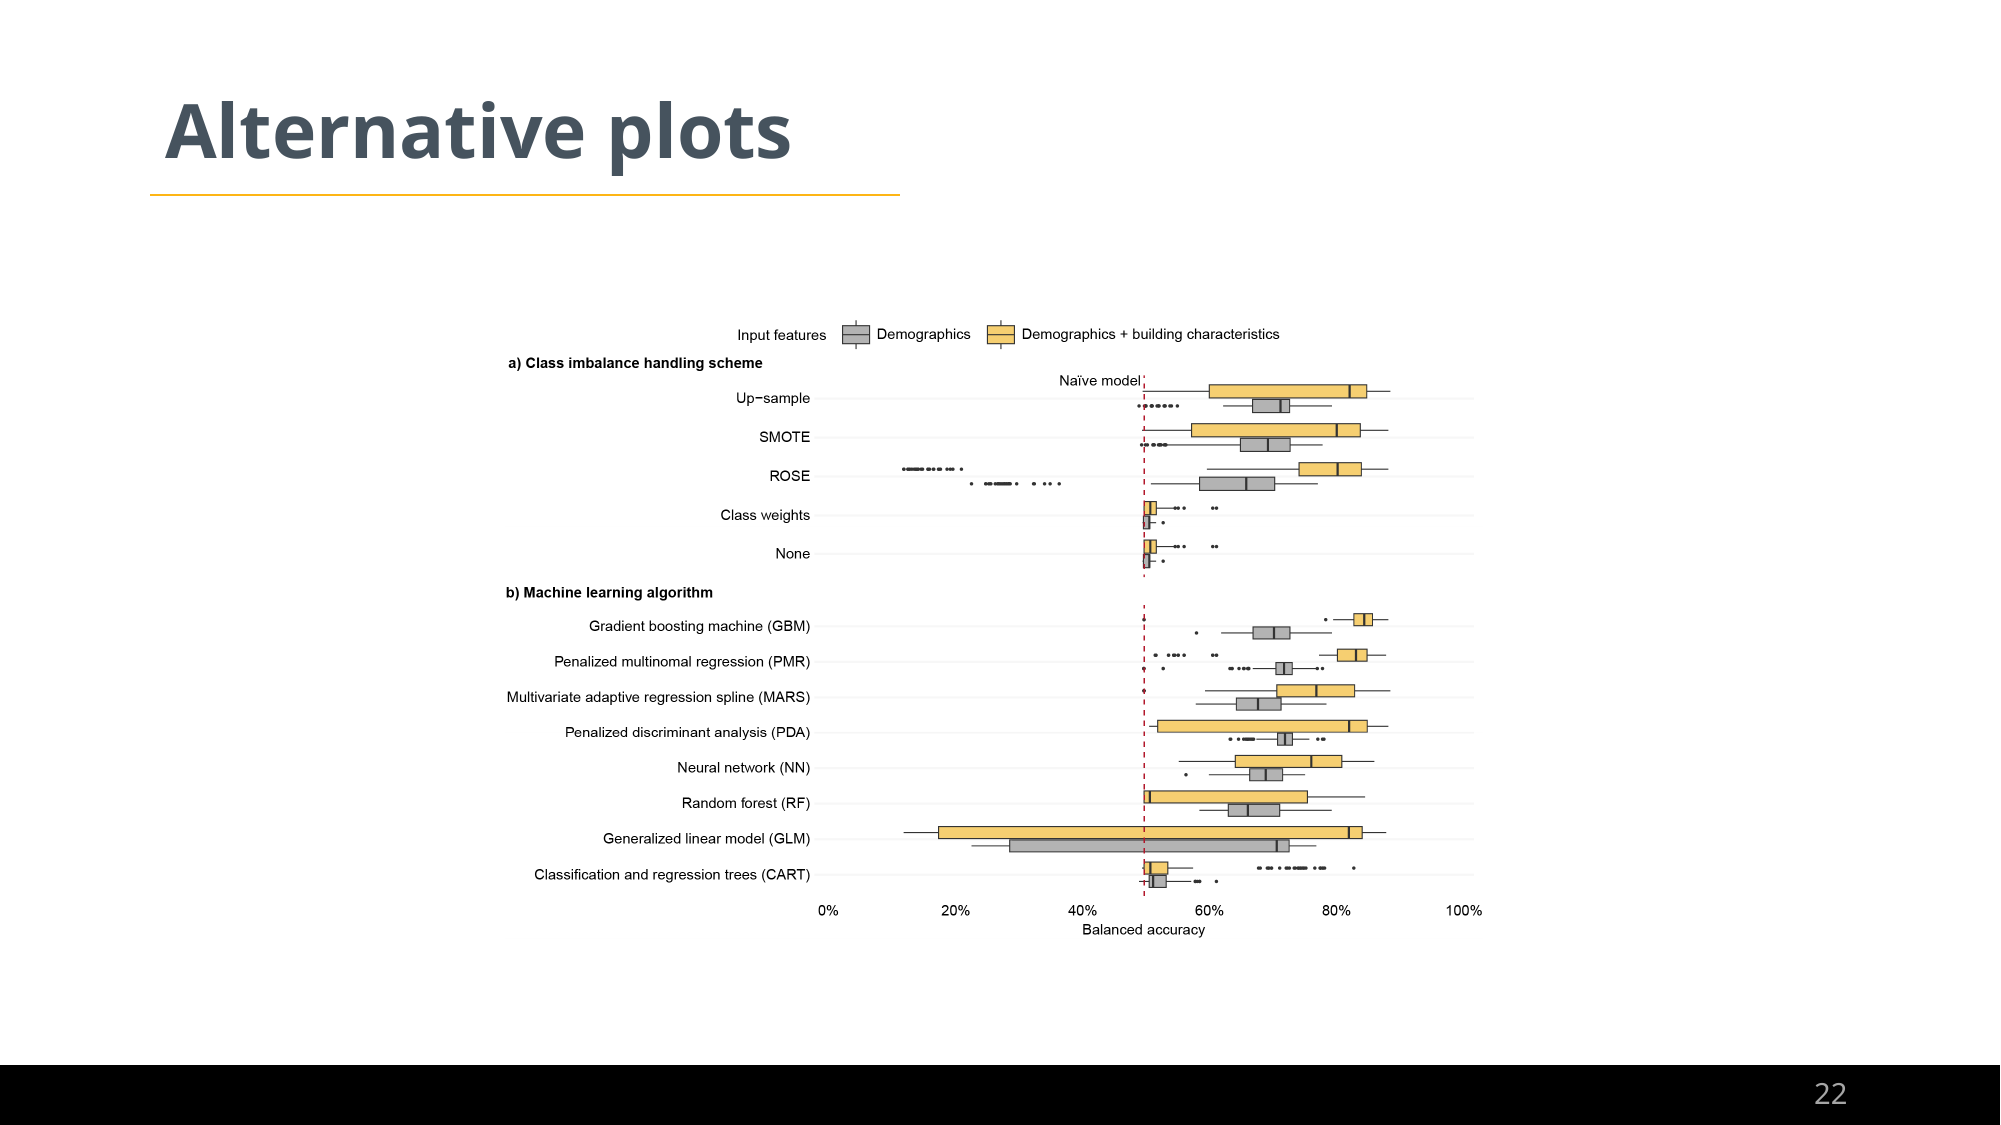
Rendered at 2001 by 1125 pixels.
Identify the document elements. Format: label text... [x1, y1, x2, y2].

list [505, 320, 1483, 940]
slide_number 22 [1412, 1065, 1863, 1125]
title Alternative plots [150, 74, 1850, 195]
